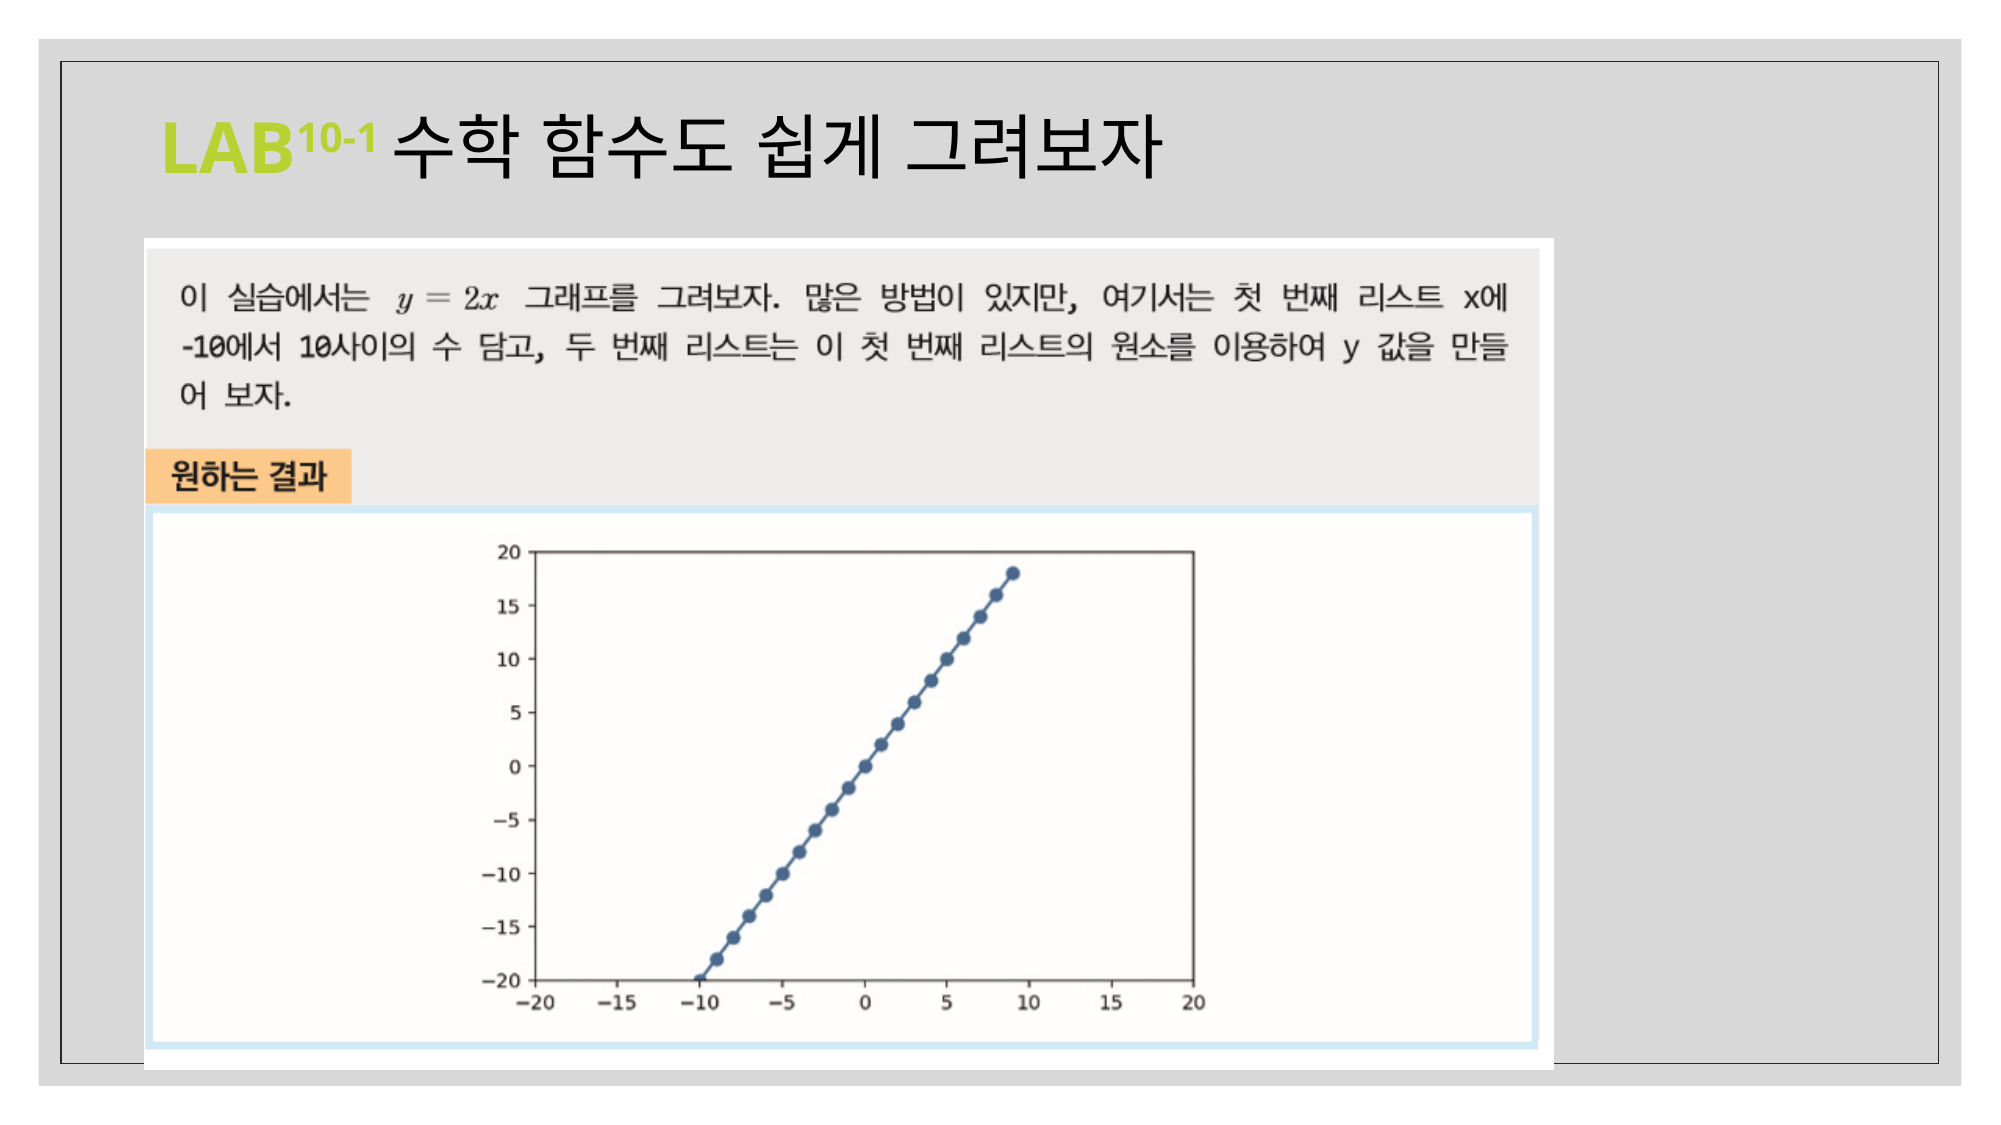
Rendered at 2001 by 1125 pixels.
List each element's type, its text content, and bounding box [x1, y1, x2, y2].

text_box [1300, 35, 2000, 143]
picture [144, 238, 1554, 1070]
table_header [123, 47, 150, 239]
table_header LAB10-1수학 함수도 쉽게 그려보자 [150, 47, 1760, 239]
